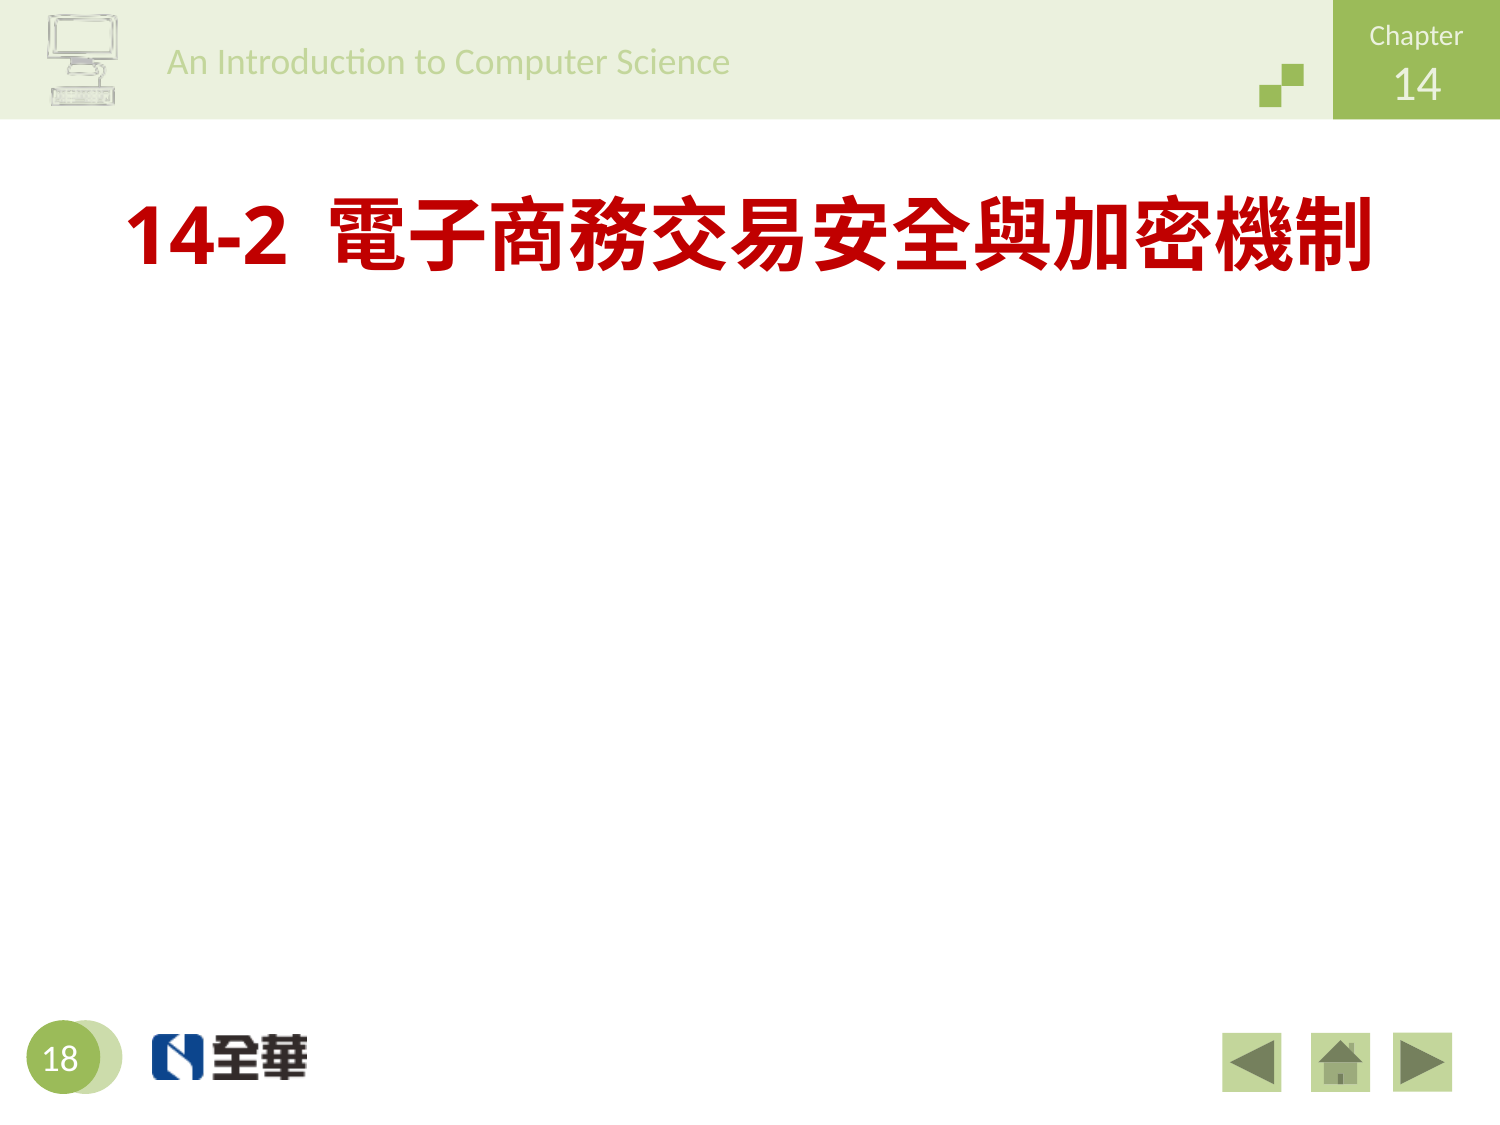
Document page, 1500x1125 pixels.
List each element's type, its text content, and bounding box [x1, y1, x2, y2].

picture [152, 1034, 307, 1080]
picture [47, 14, 118, 106]
title 14-2 電子商務交易安全與加密機制 [75, 138, 1425, 327]
